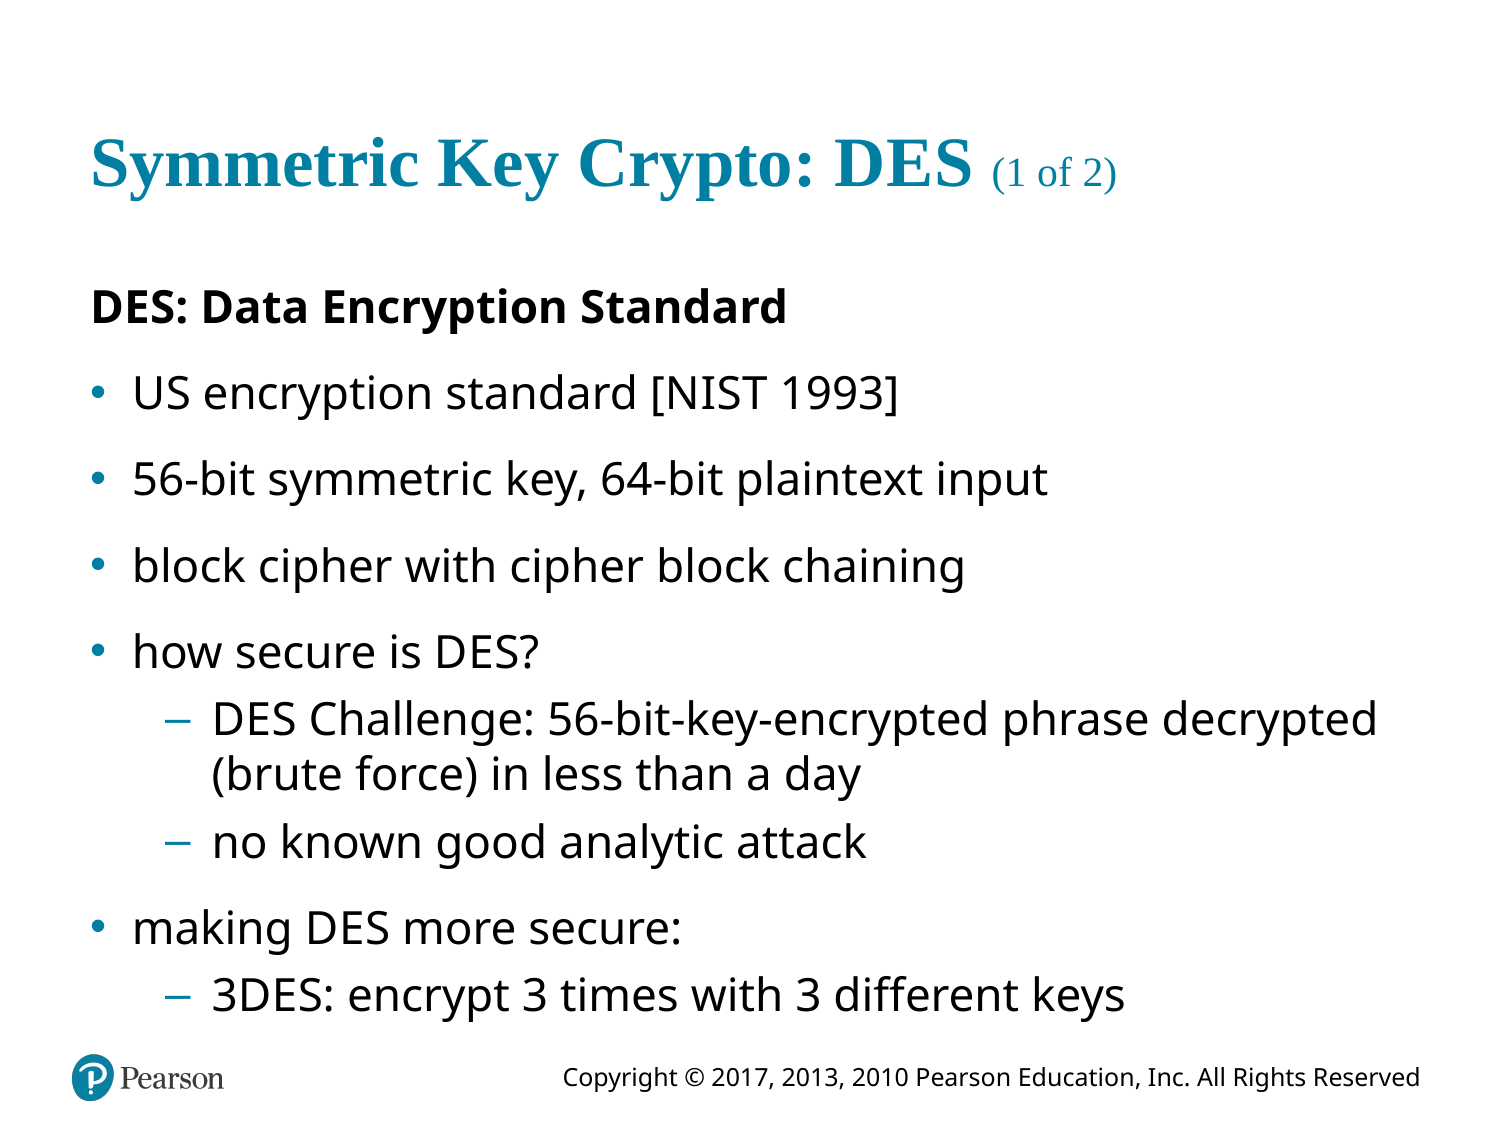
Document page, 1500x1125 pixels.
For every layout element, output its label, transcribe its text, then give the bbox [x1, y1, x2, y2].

list D E S: Data Encryption Standard U S encryption standard [N I S T 1993] 56-bit symmetric key, 64-bit plaintext input block cipher with cipher block chaining how secure is D E S? D E S Challenge: 56-bit-key-encrypted phrase decrypted (brute force) in less than a day no known good analytic attack making D E S more secure: 3D E S: encrypt 3 times with 3 different keys [75, 262, 1425, 1037]
picture [72, 1054, 88, 1070]
title Symmetric Key Crypto: D E S (1 of 2) [75, 0, 1425, 216]
picture [98, 1054, 224, 1101]
picture [72, 1087, 83, 1101]
picture [80, 1063, 106, 1088]
